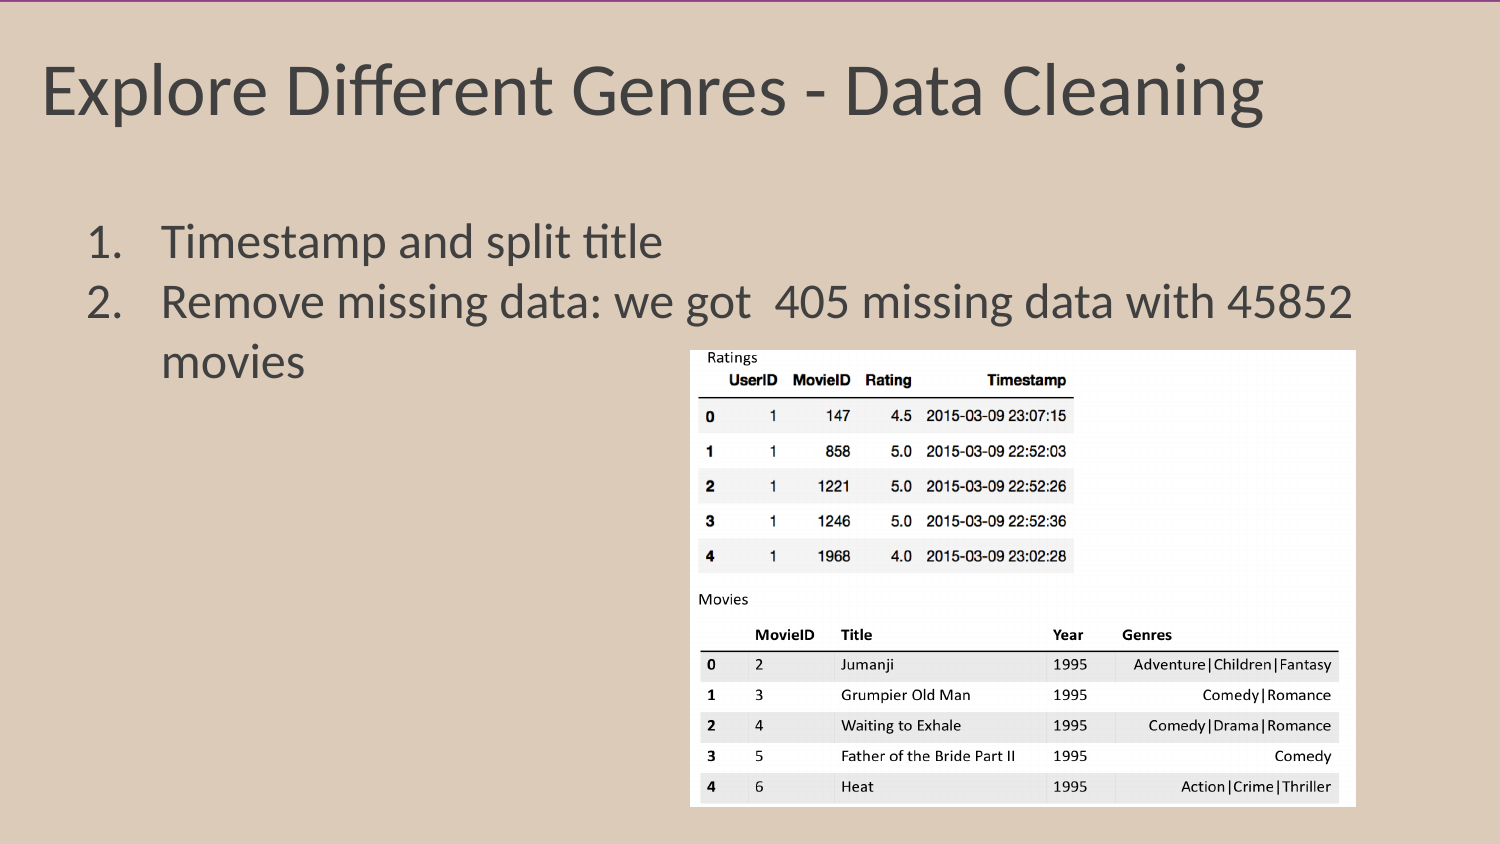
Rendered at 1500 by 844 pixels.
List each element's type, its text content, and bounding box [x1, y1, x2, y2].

picture [690, 350, 1356, 808]
list Timestamp and split title Remove missing data: we got 405 missing data with 45852 movies [85, 208, 1415, 391]
title Explore Different Genres - Data Cleaning [41, 40, 1356, 132]
